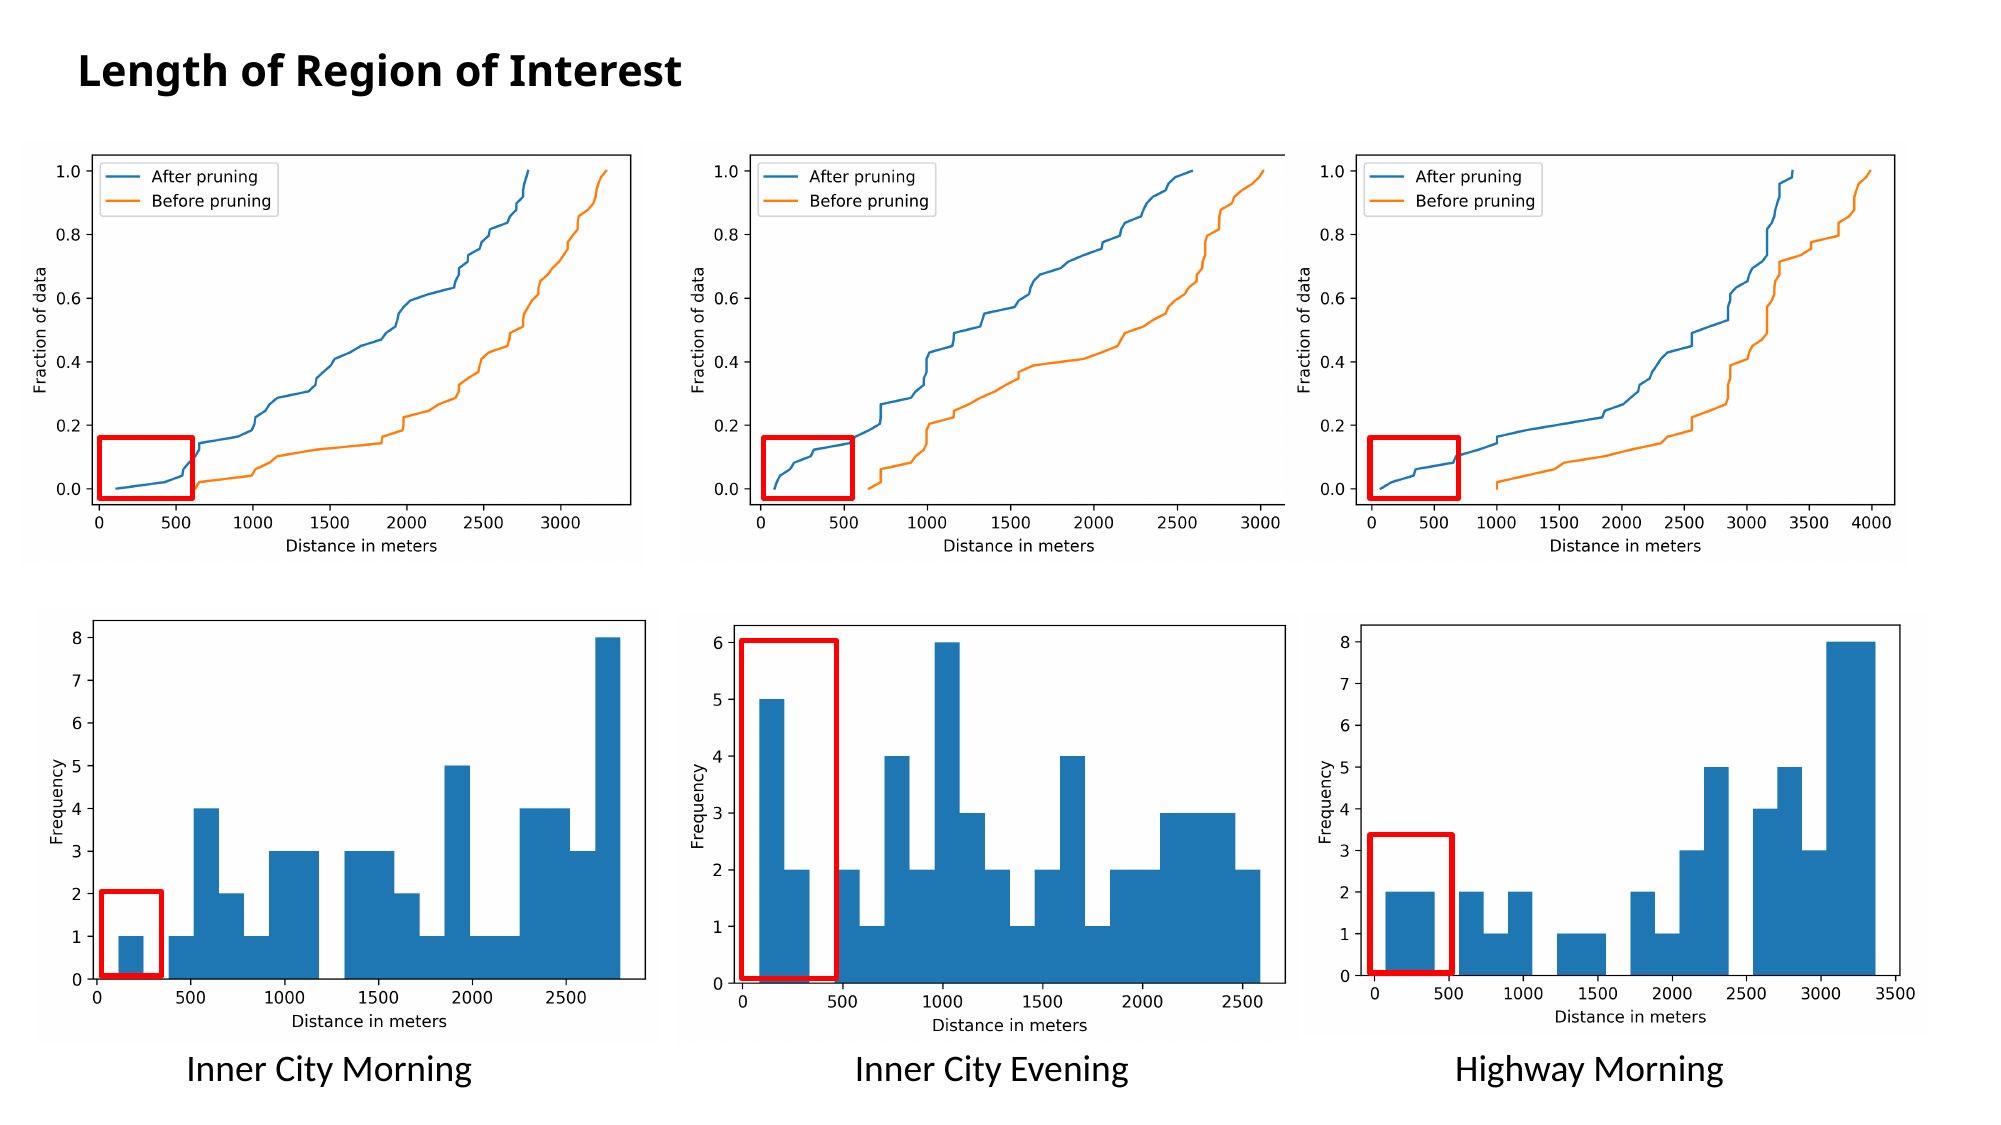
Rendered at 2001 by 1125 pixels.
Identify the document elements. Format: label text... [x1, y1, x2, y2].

picture [1305, 612, 1927, 1037]
text_box Inner City Evening [840, 1046, 1191, 1097]
picture [36, 607, 658, 1042]
title Length of Region of Interest [62, 41, 1703, 104]
text_box Highway Morning [1440, 1037, 1792, 1097]
picture [21, 142, 643, 566]
picture [677, 612, 1298, 1046]
text_box Inner City Morning [171, 1042, 523, 1097]
picture [679, 142, 1907, 566]
